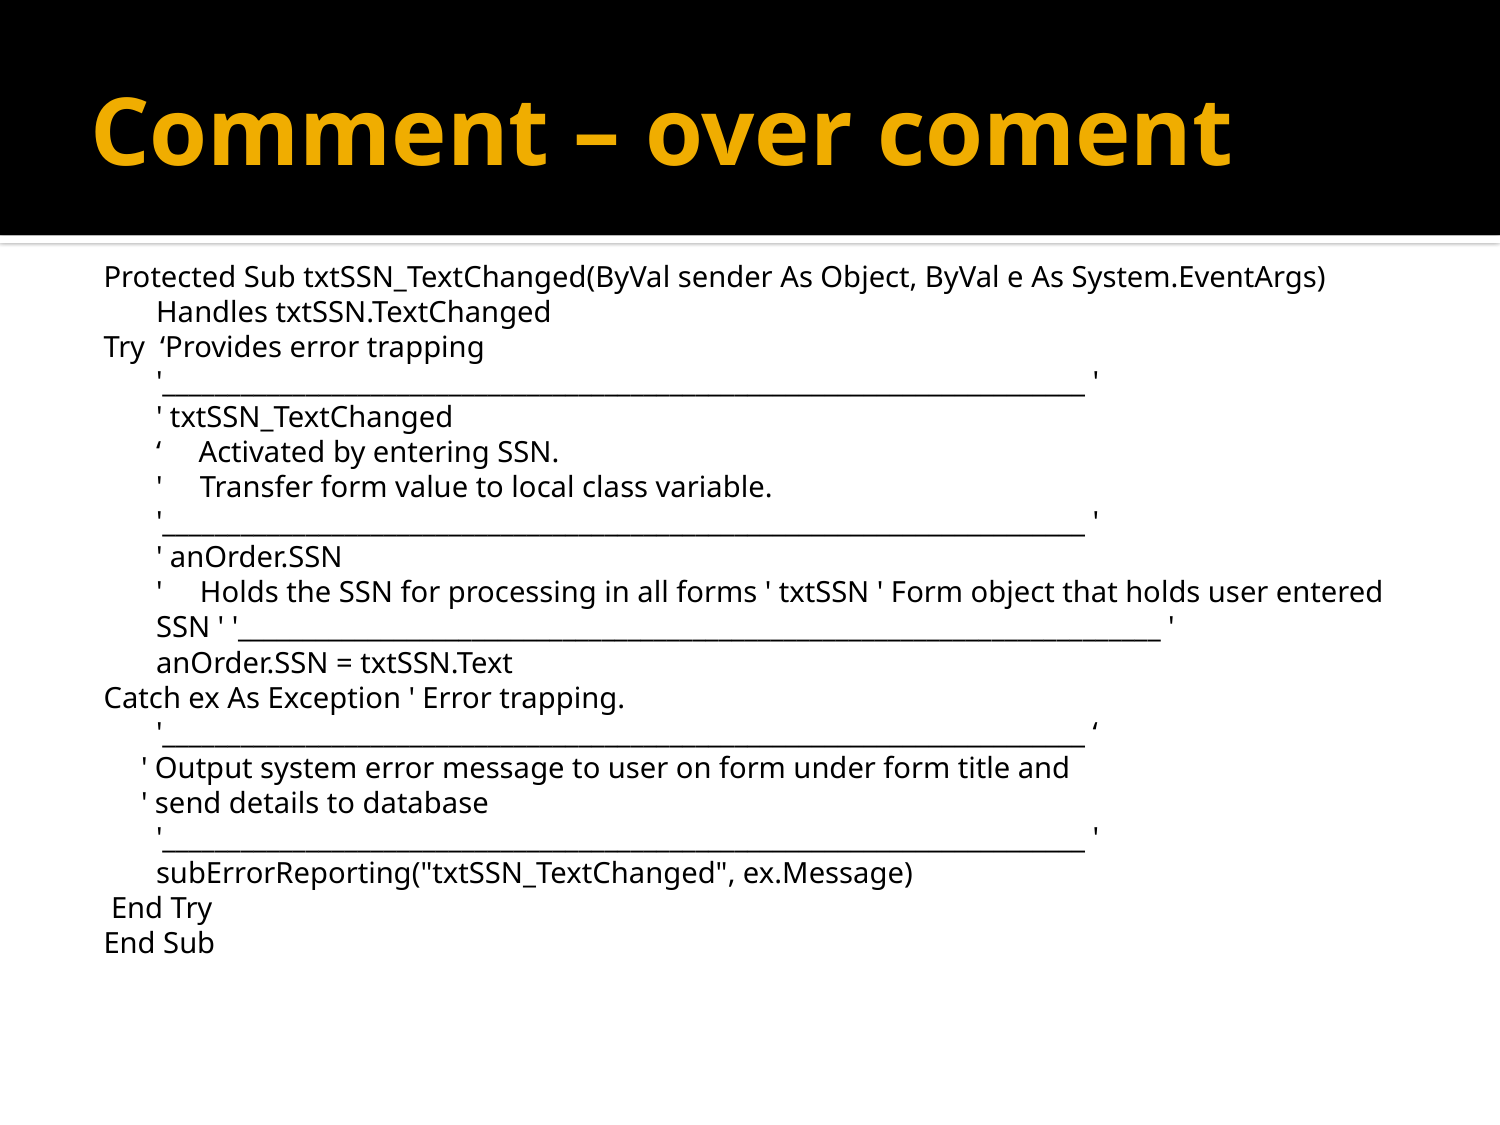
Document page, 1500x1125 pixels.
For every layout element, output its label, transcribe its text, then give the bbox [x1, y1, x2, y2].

title Comment – over coment [75, 25, 1425, 231]
list Protected Sub txtSSN_TextChanged(ByVal sender As Object, ByVal e As System.EventArgs) Handles txtSSN.TextChanged Try ‘Provides error trapping '_______________________________________________________________________ ' ' txtSSN_TextChanged ‘ Activated by entering SSN. ' Transfer form value to local class variable. '_______________________________________________________________________ ' ' anOrder.SSN ' Holds the SSN for processing in all forms ' txtSSN ' Form object that holds user entered SSN ' '_______________________________________________________________________ ' anOrder.SSN = txtSSN.Text Catch ex As Exception ' Error trapping. '_______________________________________________________________________ ‘ ' Output system error message to user on form under form title and ' send details to database '_______________________________________________________________________ ' subErrorReporting("txtSSN_TextChanged", ex.Message) End Try End Sub [75, 242, 1425, 1088]
